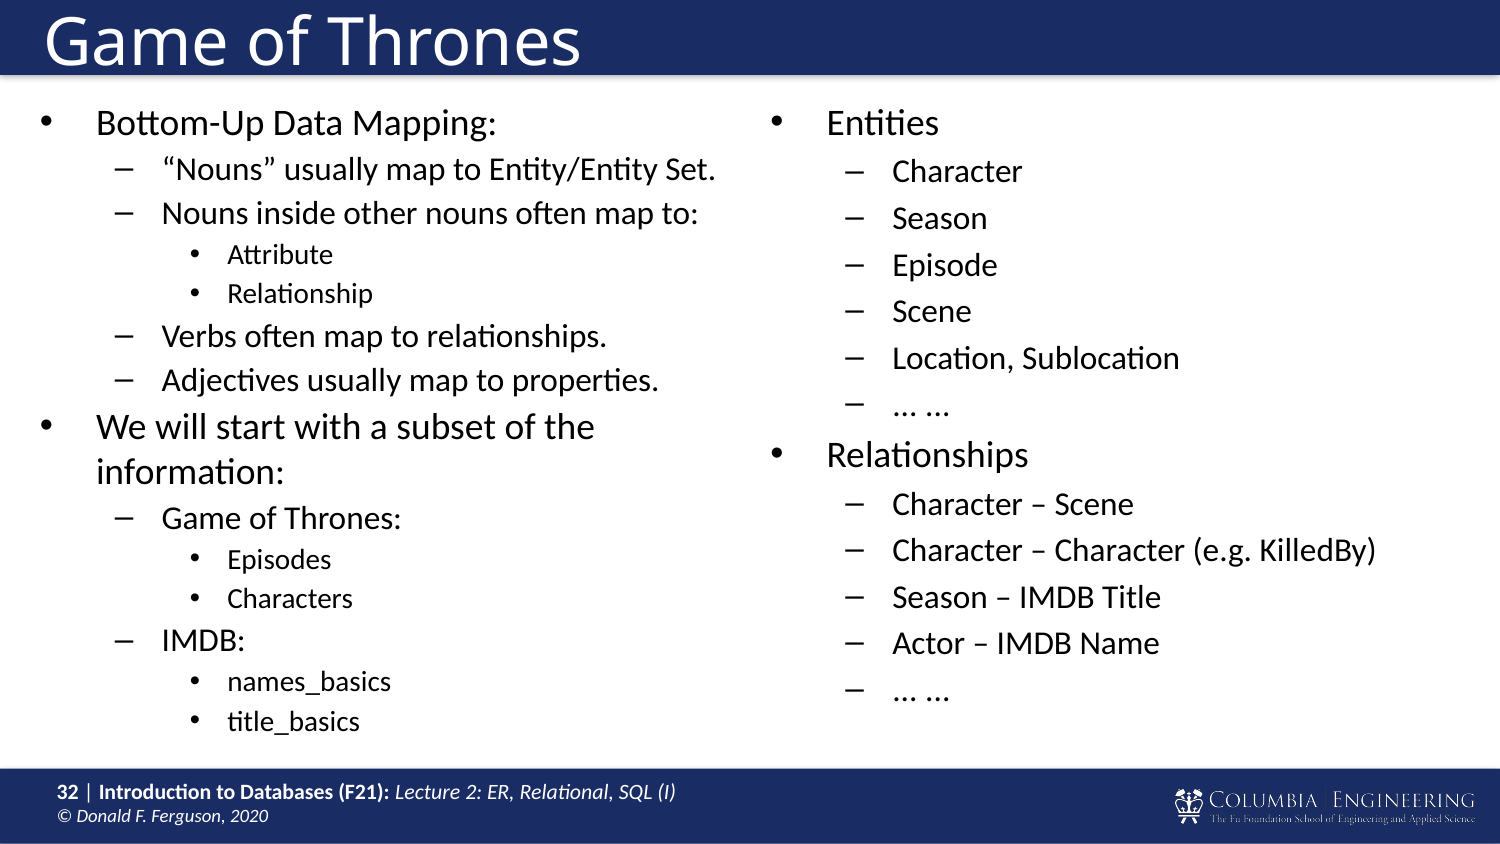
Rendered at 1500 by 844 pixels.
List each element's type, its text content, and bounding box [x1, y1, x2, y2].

title Game of Thrones [28, 0, 1450, 73]
list Entities Character Season Episode Scene Location, Sublocation ... ... Relationships Character – Scene Character – Character (e.g. KilledBy) Season – IMDB Title Actor – IMDB Name ... ... [755, 90, 1444, 754]
list Bottom-Up Data Mapping: “Nouns” usually map to Entity/Entity Set. Nouns inside other nouns often map to: Attribute Relationship Verbs often map to relationships. Adjectives usually map to properties. We will start with a subset of the information: Game of Thrones: Episodes Characters IMDB: names_basics title_basics [24, 90, 755, 754]
